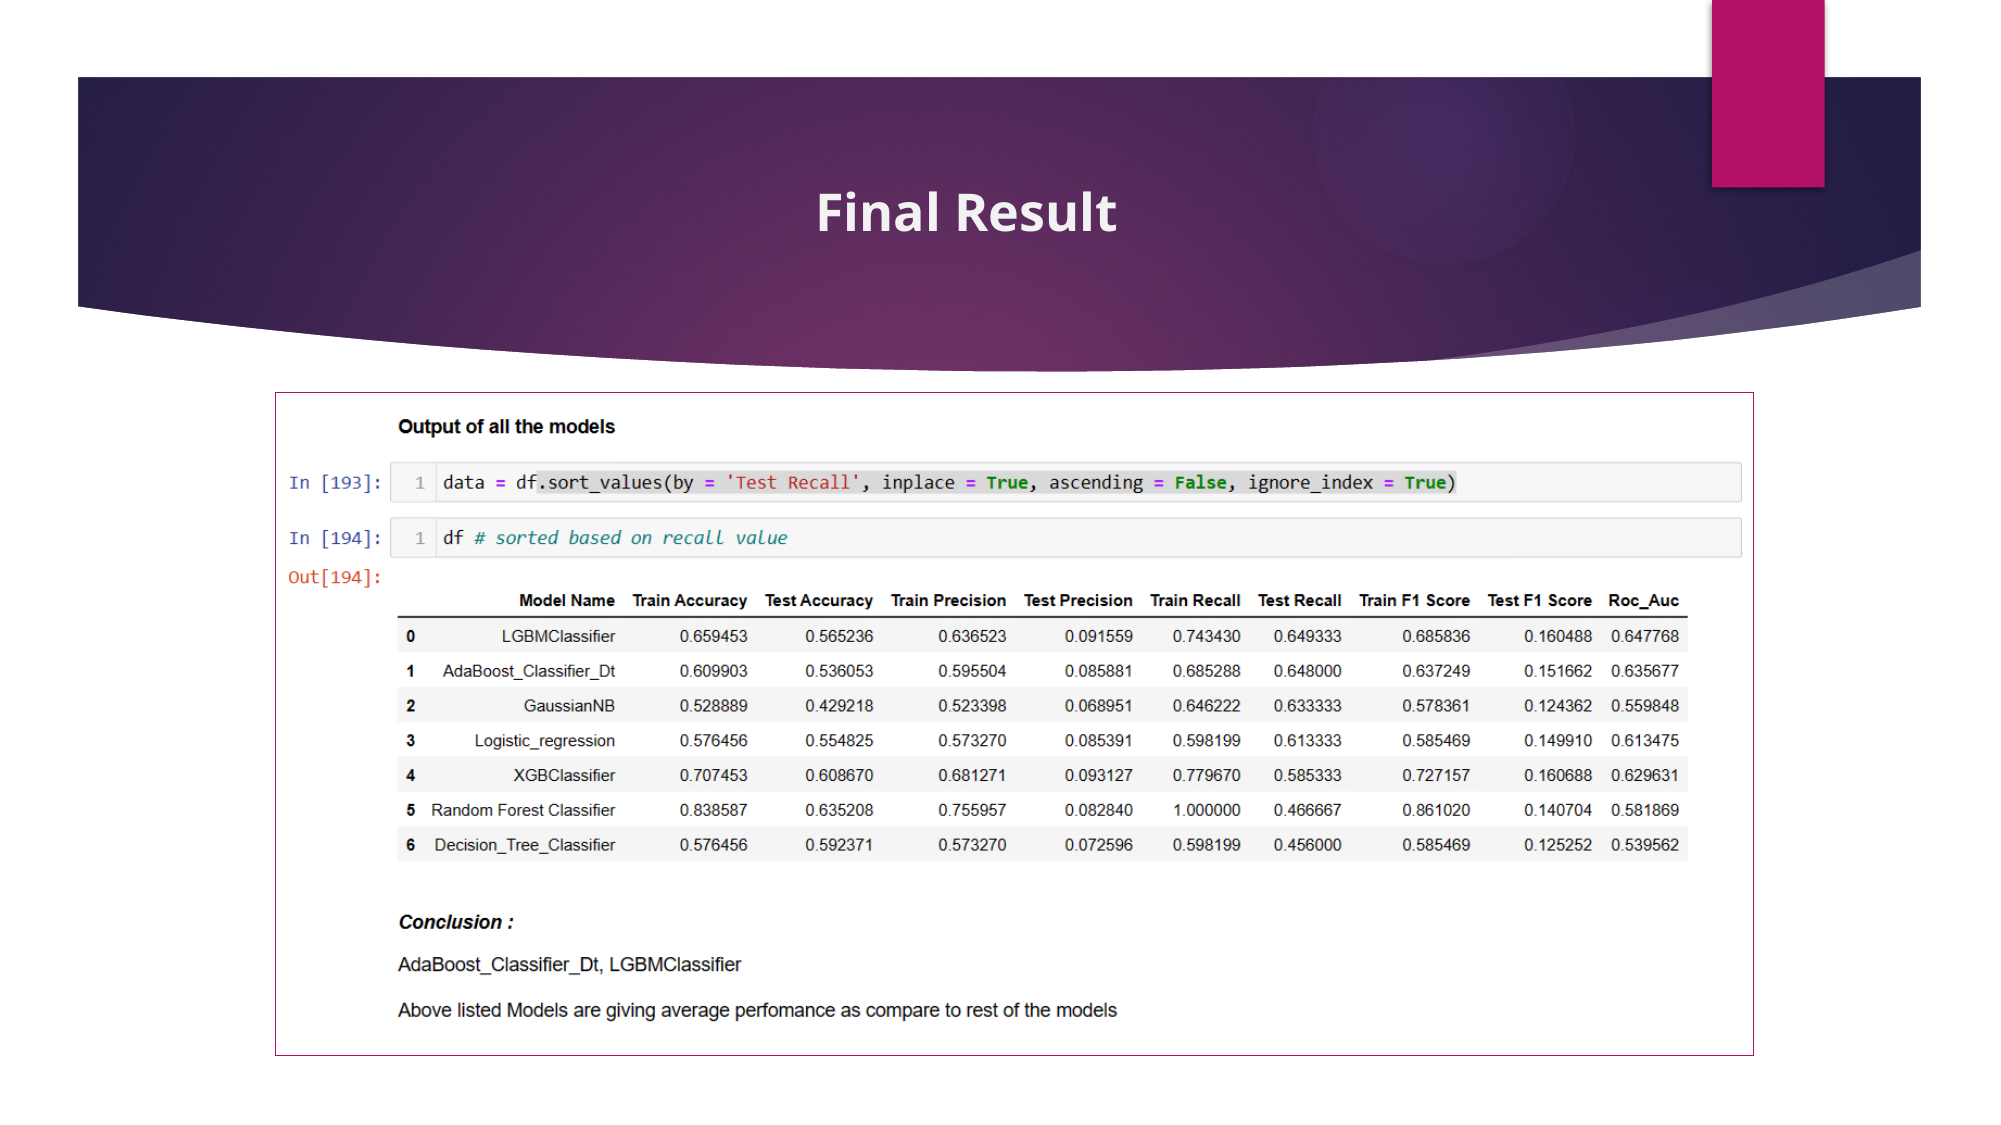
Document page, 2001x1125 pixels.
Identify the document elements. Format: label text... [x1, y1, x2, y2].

text_box Final Result [800, 153, 1137, 269]
picture [275, 392, 1754, 1056]
